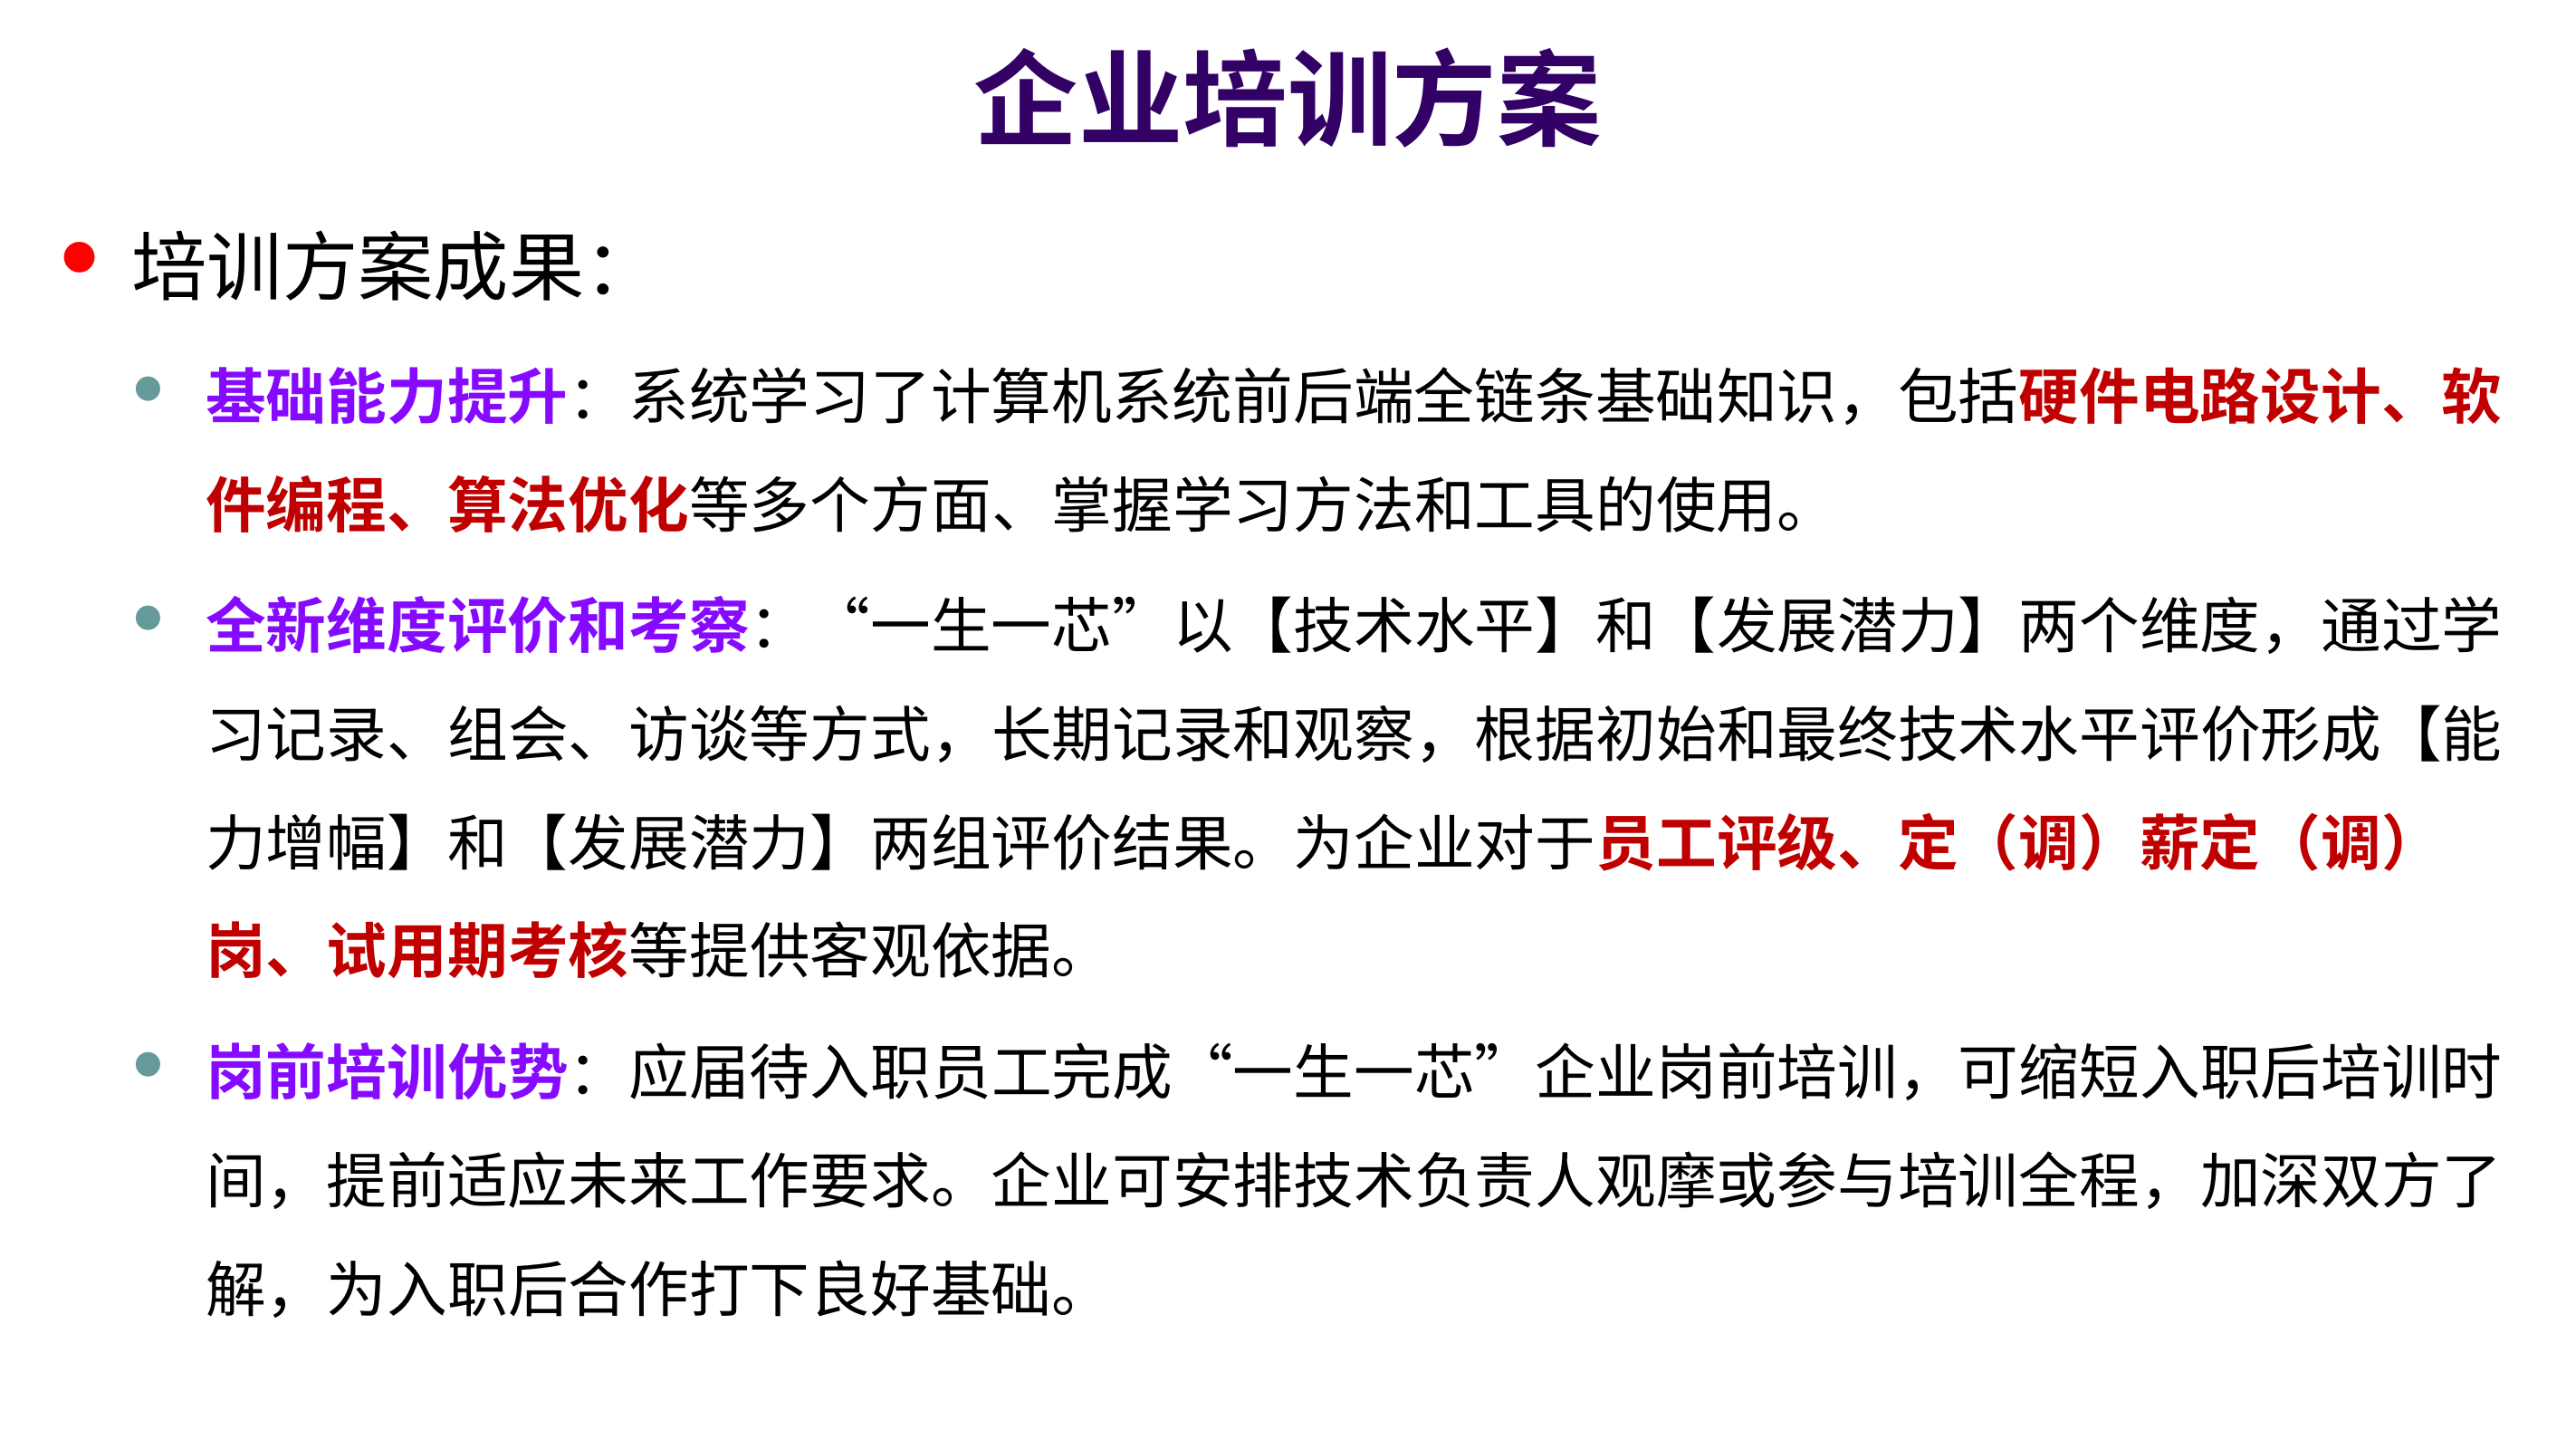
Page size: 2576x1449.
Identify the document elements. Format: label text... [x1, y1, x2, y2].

title 企业培训方案 [0, 25, 2576, 168]
list 培训方案成果： 基础能力提升：系统学习了计算机系统前后端全链条基础知识，包括硬件电路设计、软件编程、算法优化等多个方面、掌握学习方法和工具的使用。 全新维度评价和考察：“一生一芯”以【技术水平】和【发展潜力】两个维度，通过学习记录、组会、访谈等方式，长期记录和观察，根据初始和最终技术水平评价形成【能力增幅】和【发展潜力】两组评价结果。为企业对于员工评级、定（调）薪定（调）岗、试用期考核等提供客观依据。 岗前培训优势：应届待入职员工完成“一生一芯”企业岗前培训，可缩短入职后培训时间，提前适应未来工作要求。企业可安排技术负责人观摩或参与培训全程，加深双方了解，为入职后合作打下良好基础。 [45, 167, 2533, 1367]
